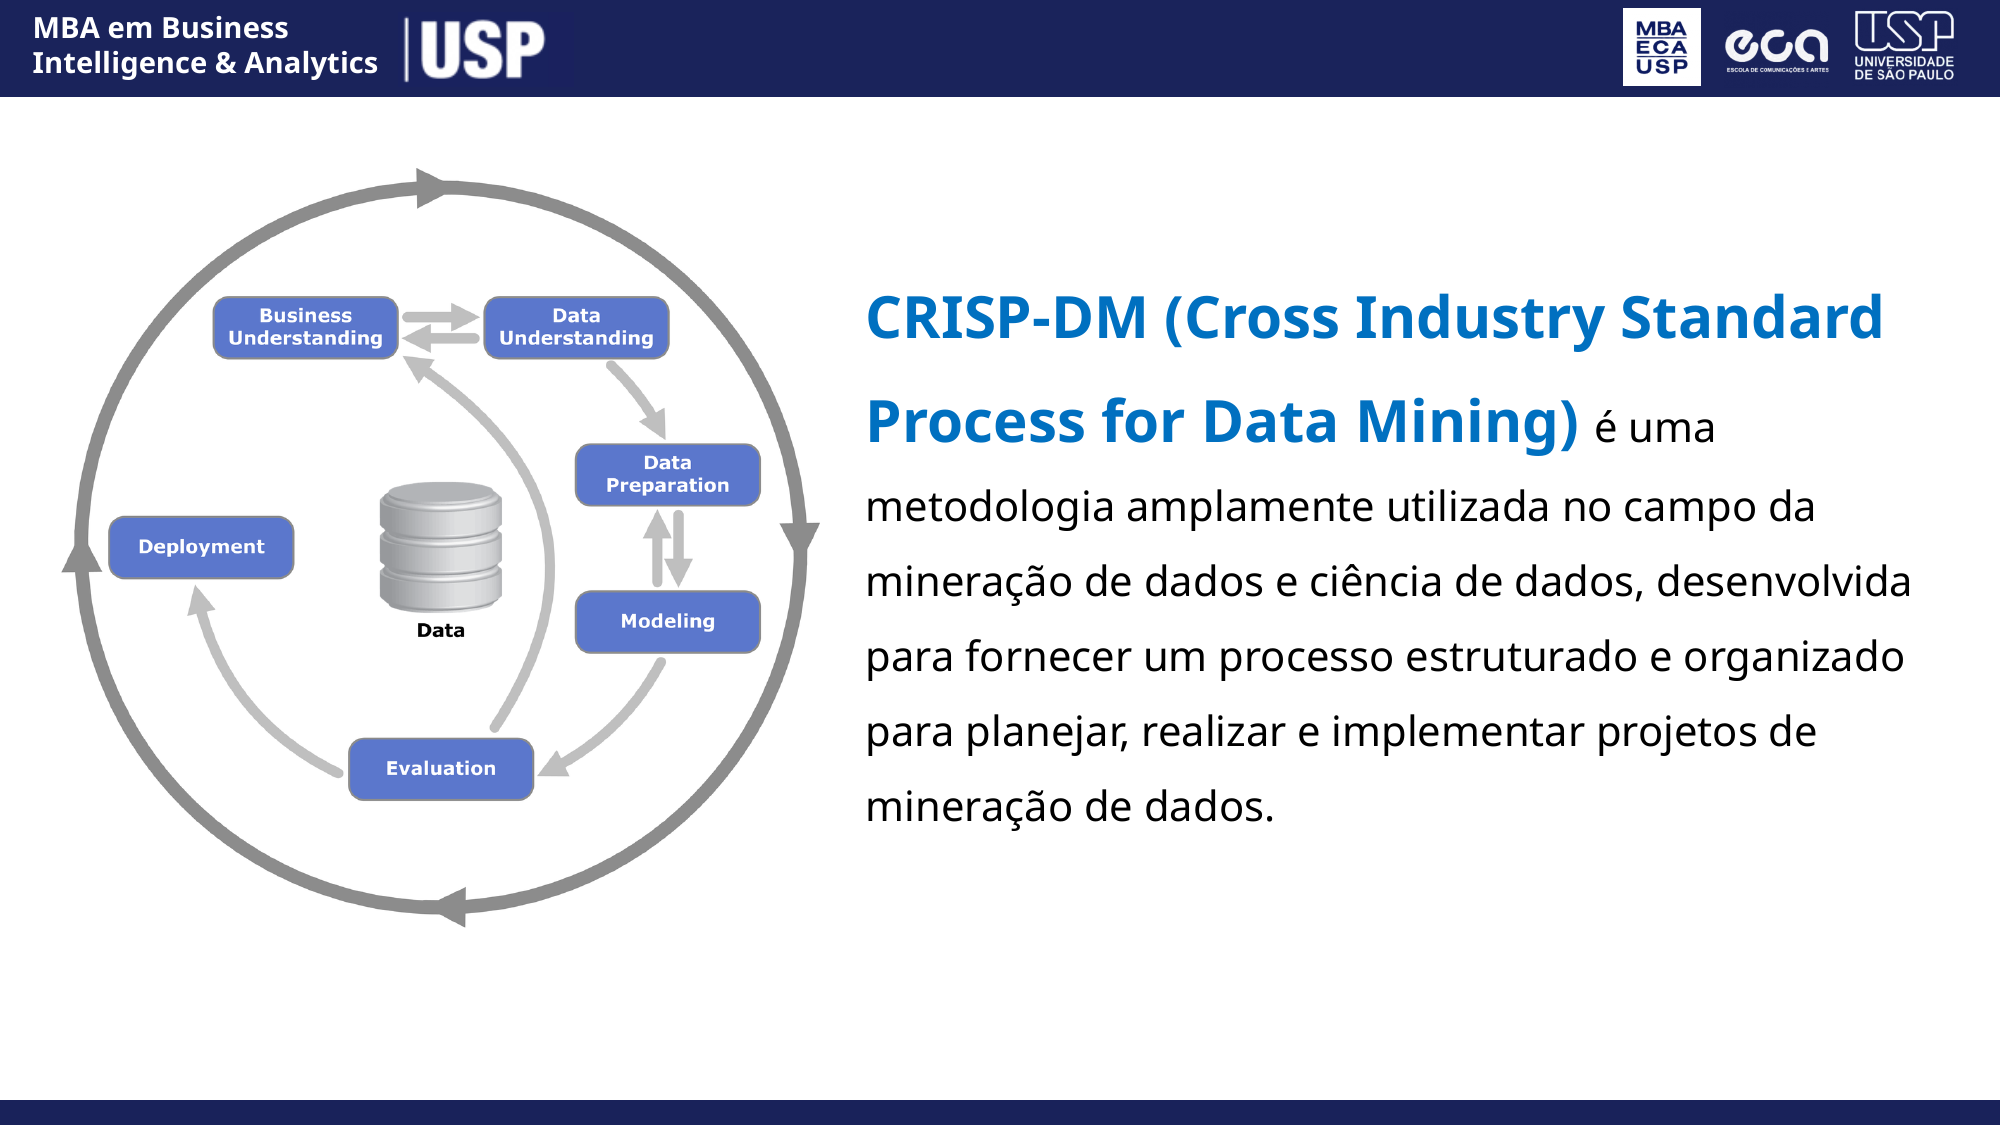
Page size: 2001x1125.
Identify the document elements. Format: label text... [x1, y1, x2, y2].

picture [0, 1100, 2000, 1125]
text_box [14, 149, 1560, 709]
picture [0, 0, 2000, 97]
text_box CRISP-DM (Cross Industry Standard Process for Data Mining) é uma metodologia amplamente utilizada no campo da mineração de dados e ciência de dados, desenvolvida para fornecer um processo estruturado e organizado para planejar, realizar e implementar projetos de mineração de dados. [851, 237, 1968, 837]
picture [61, 167, 820, 928]
